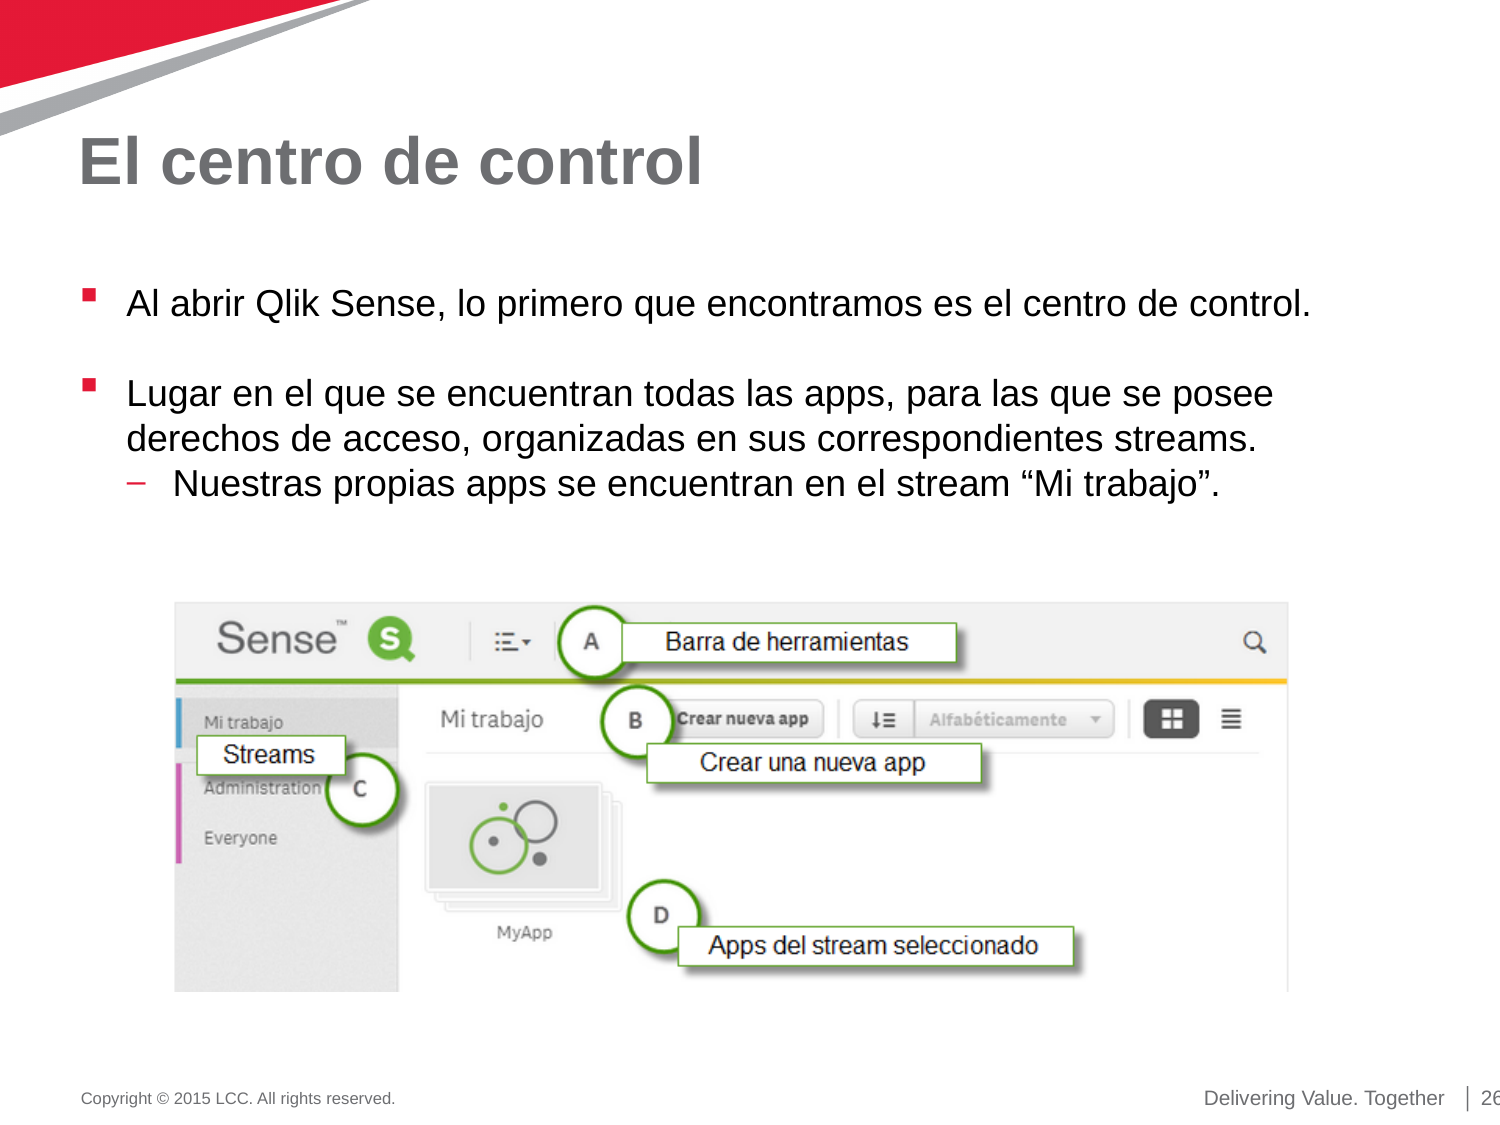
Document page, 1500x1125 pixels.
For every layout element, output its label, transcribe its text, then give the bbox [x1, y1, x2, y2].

title El centro de control [78, 117, 1429, 199]
picture [169, 596, 1296, 992]
list Al abrir Qlik Sense, lo primero que encontramos es el centro de control. Lugar en el que se encuentran todas las apps, para las que se posee derechos de acceso, organizadas en sus correspondientes streams. Nuestras propias apps se encuentran en el stream “Mi trabajo”. [78, 278, 1429, 507]
picture [0, 0, 373, 136]
